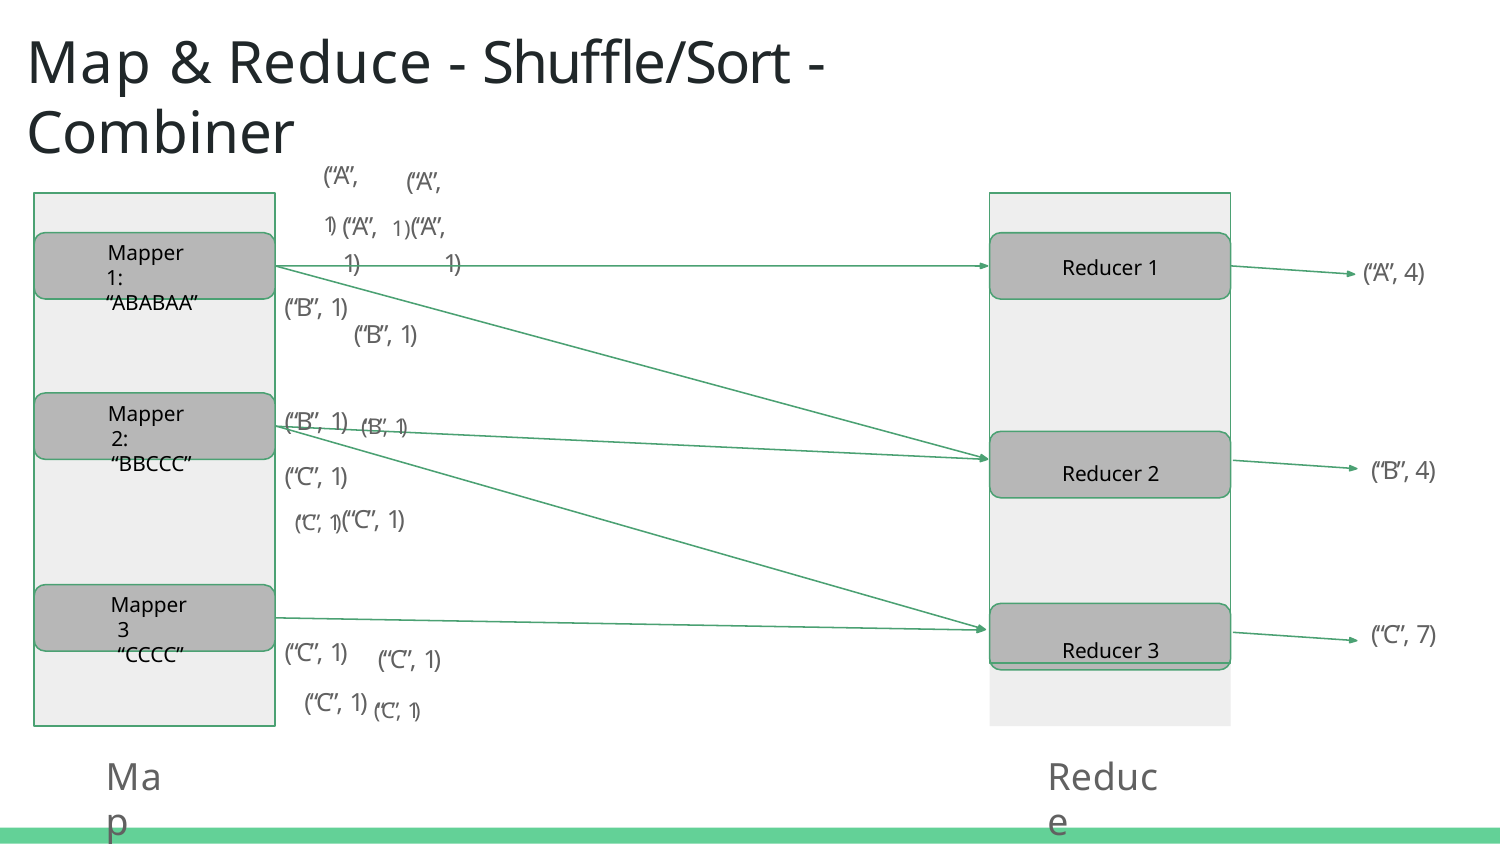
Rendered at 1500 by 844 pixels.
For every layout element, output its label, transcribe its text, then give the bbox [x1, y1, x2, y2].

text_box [274, 262, 983, 423]
text_box (“A”, 4) [1361, 254, 1440, 287]
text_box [33, 583, 277, 653]
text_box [1229, 264, 1358, 644]
text_box Reduce [1045, 750, 1176, 843]
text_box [33, 468, 267, 583]
text_box (“A”, [321, 157, 374, 190]
text_box (“C”, 7) [1368, 616, 1447, 649]
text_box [33, 191, 1231, 391]
title Map & Reduce - Shuffle/Sort - Combiner [24, 22, 1048, 166]
text_box (“B”, 4) [1368, 452, 1447, 485]
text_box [988, 231, 1232, 671]
text_box Map [103, 750, 180, 843]
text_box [274, 424, 983, 632]
text_box (“A”, [404, 163, 457, 190]
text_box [33, 391, 269, 461]
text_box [33, 643, 1231, 728]
